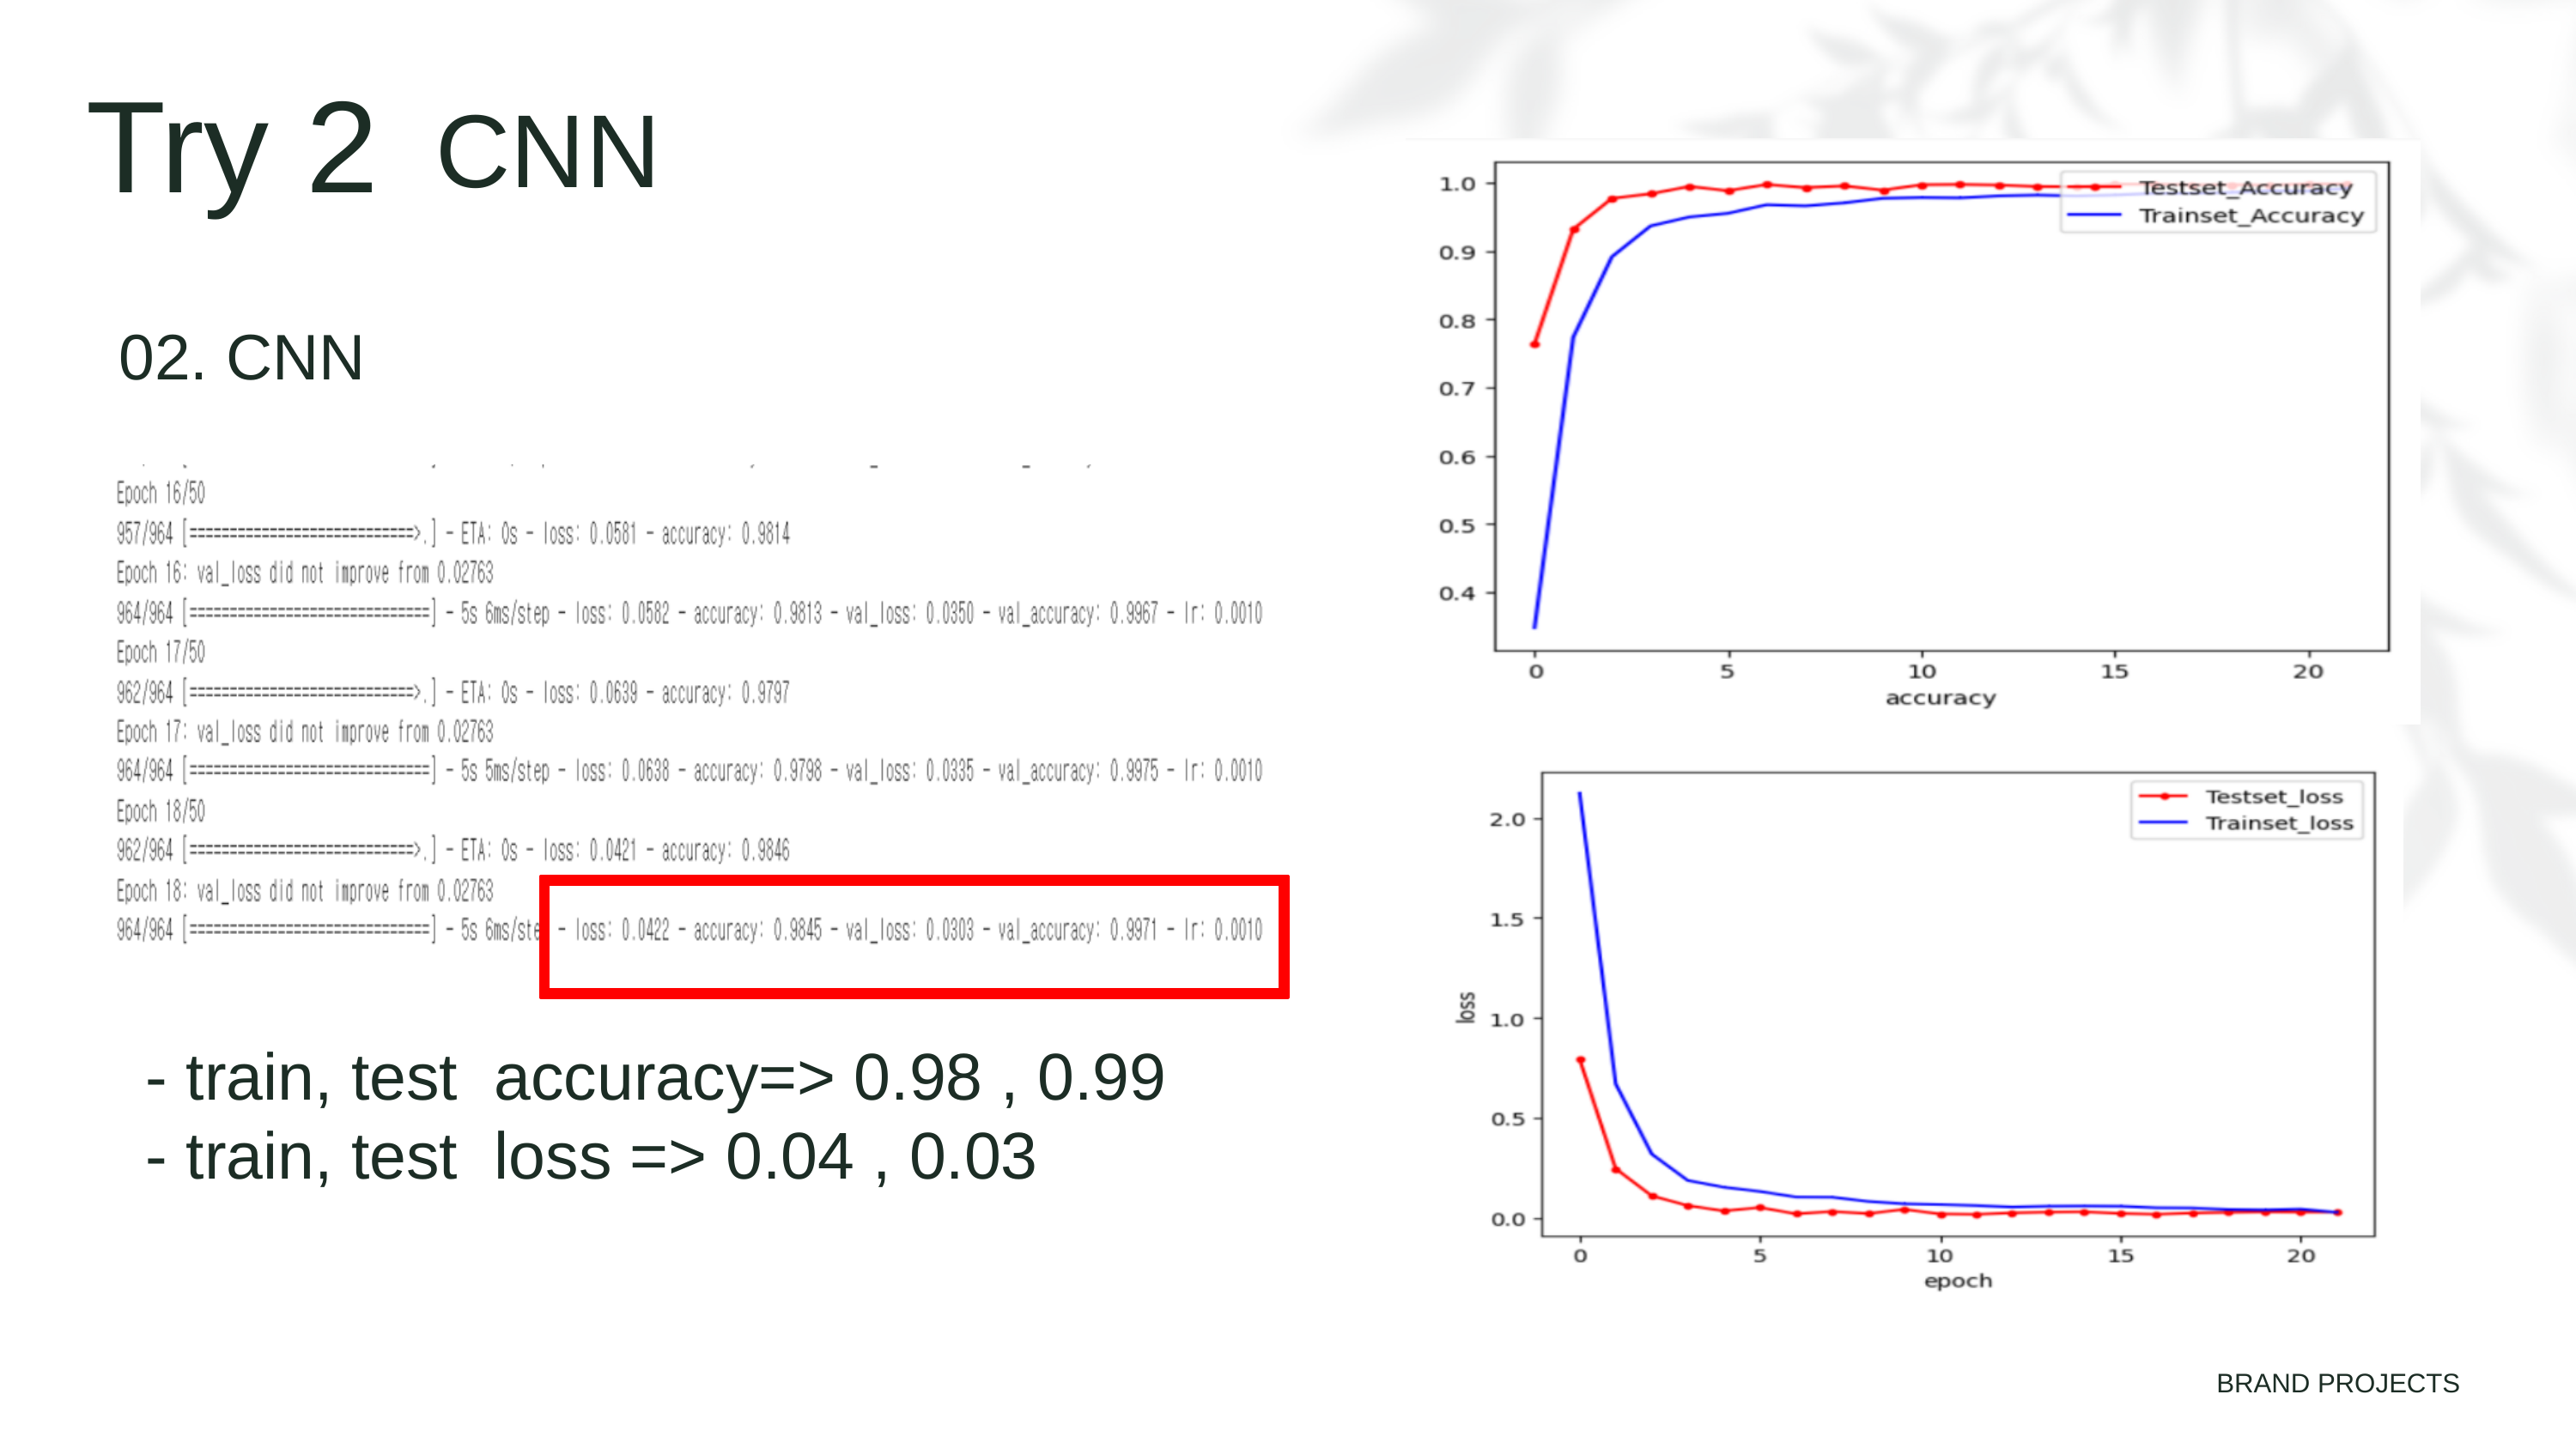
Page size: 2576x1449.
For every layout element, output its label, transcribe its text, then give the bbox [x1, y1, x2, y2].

text_box 02. CNN [106, 309, 1269, 400]
text_box CNN [422, 77, 1269, 215]
text_box BRAND PROJECTS [1089, 1359, 2474, 1405]
text_box - train, test accuracy=> 0.98 , 0.99 - train, test loss => 0.04 , 0.03 [132, 1027, 1425, 1199]
text_box Try 2 [73, 56, 563, 226]
text_box [540, 962, 1269, 997]
picture [106, 0, 2576, 1299]
